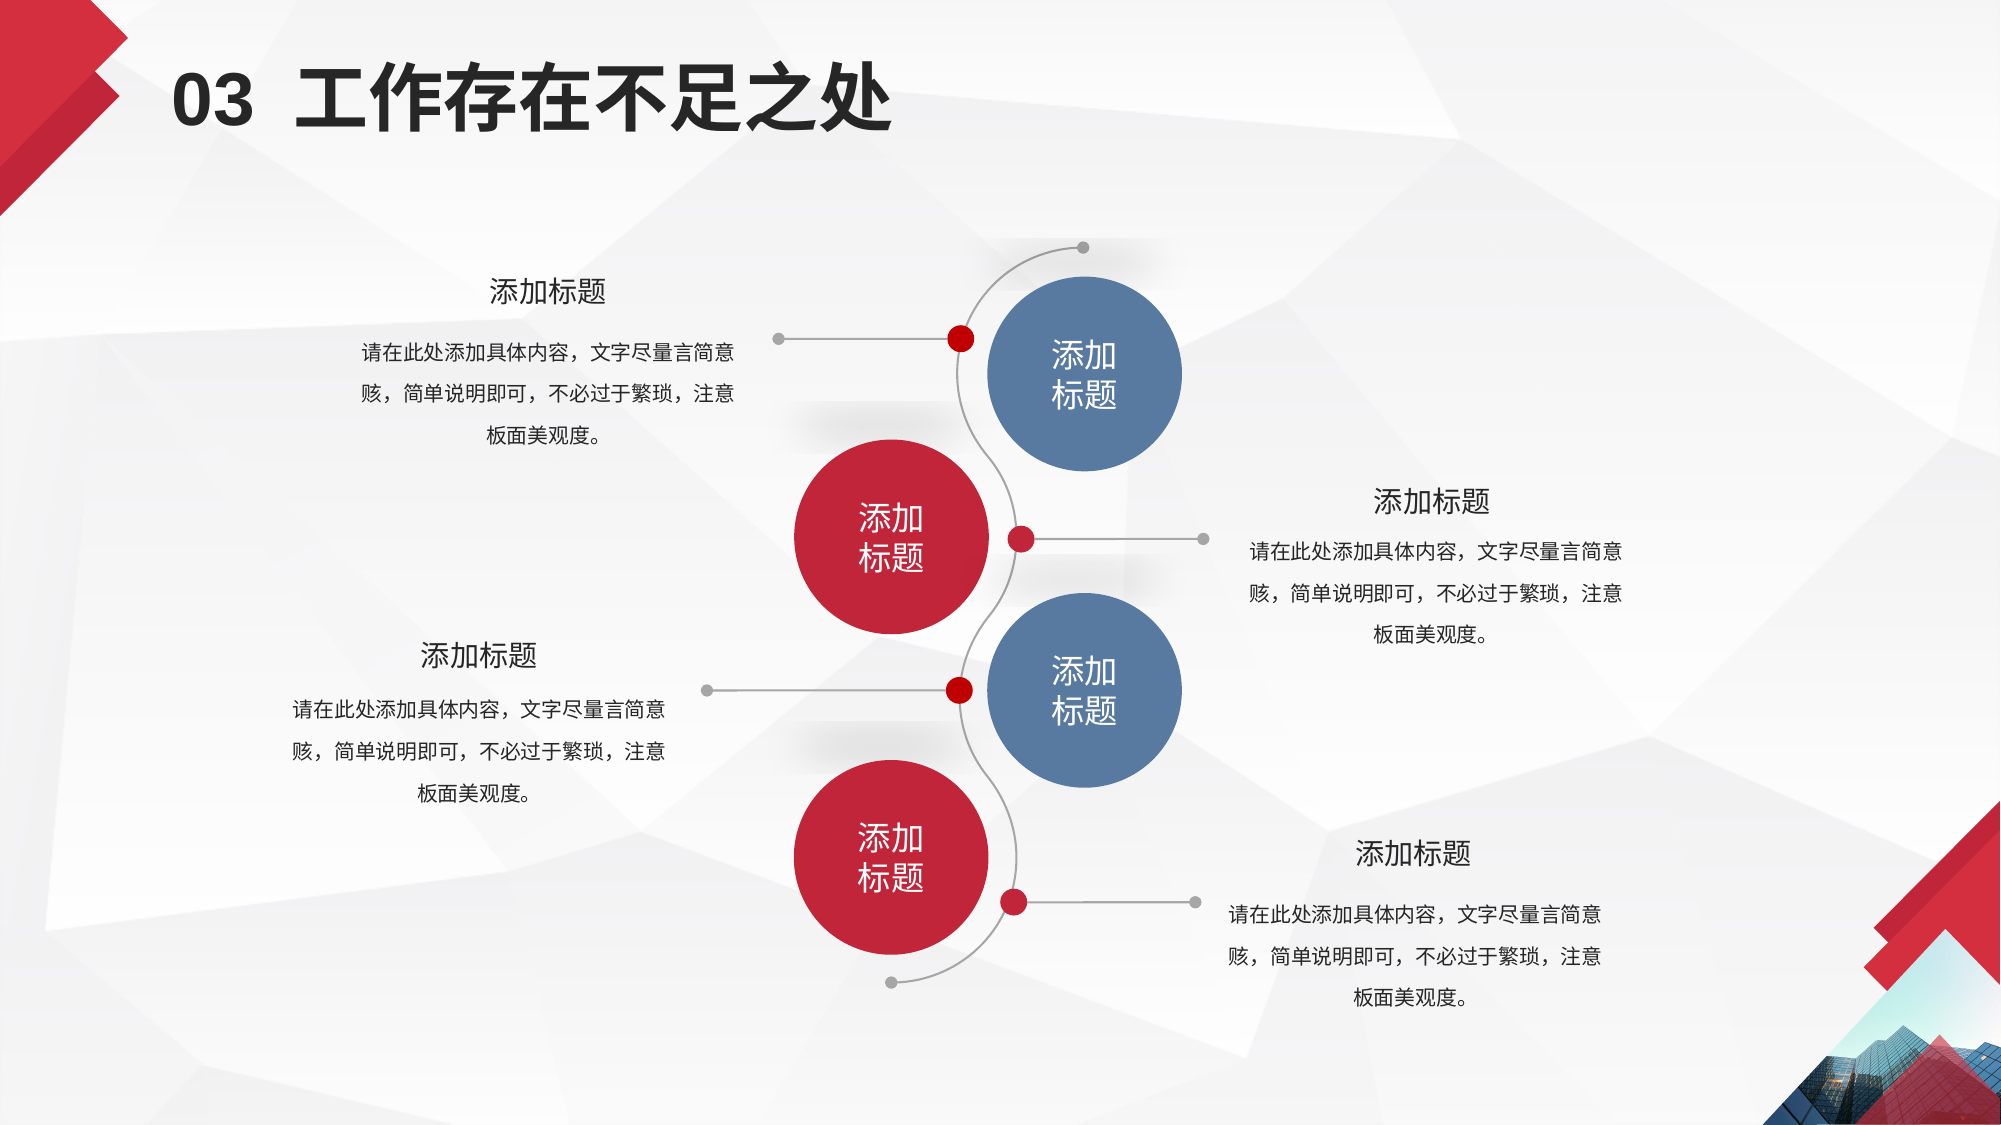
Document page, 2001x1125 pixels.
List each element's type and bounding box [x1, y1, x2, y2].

text_box [0, 0, 218, 127]
text_box [1729, 829, 2000, 1092]
picture [0, 0, 2001, 1125]
